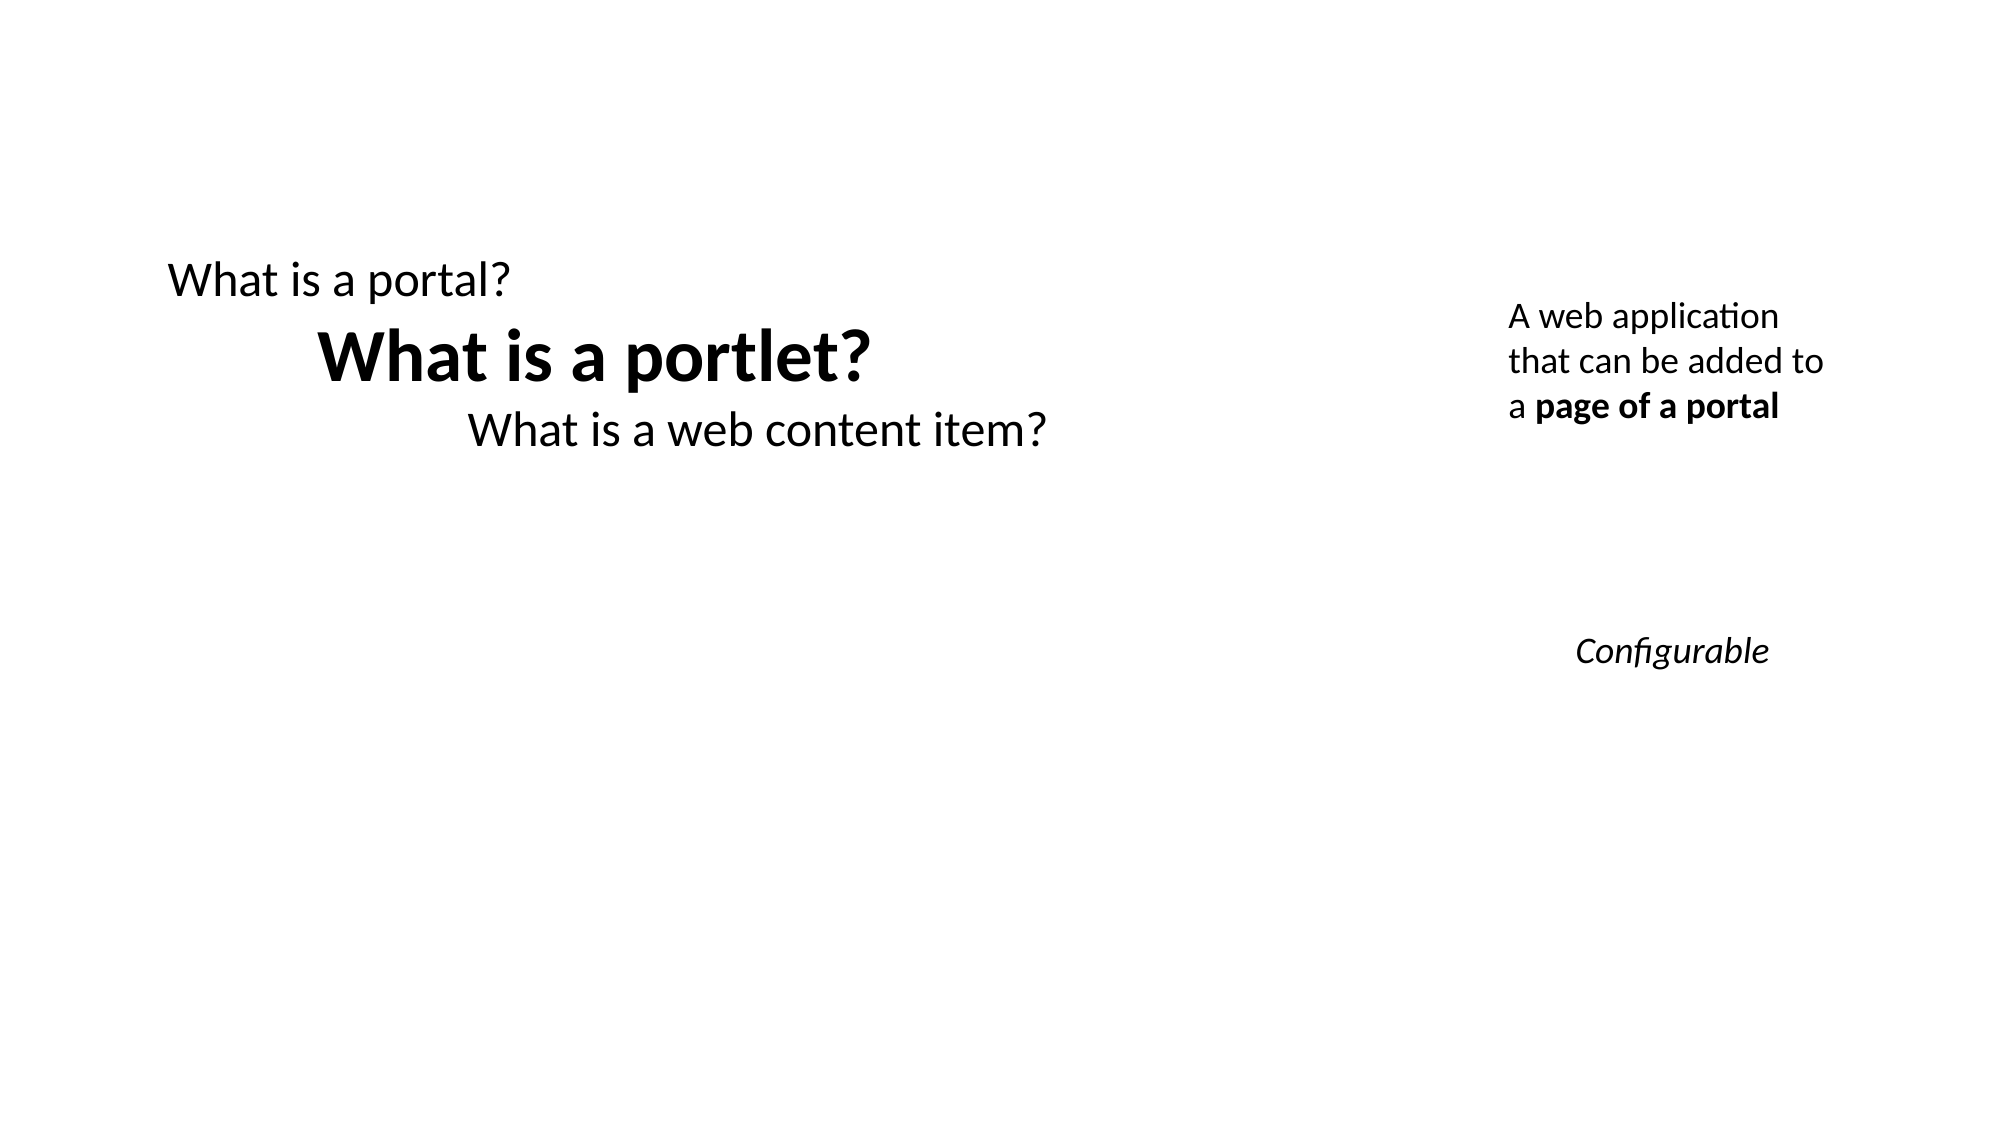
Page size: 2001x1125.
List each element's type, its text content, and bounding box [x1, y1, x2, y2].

text_box What is a portal? What is a portlet? What is a web content item? [152, 238, 1429, 641]
text_box Configurable [1560, 618, 1932, 679]
text_box A web application that can be added to a page of a portal [1493, 283, 1865, 478]
